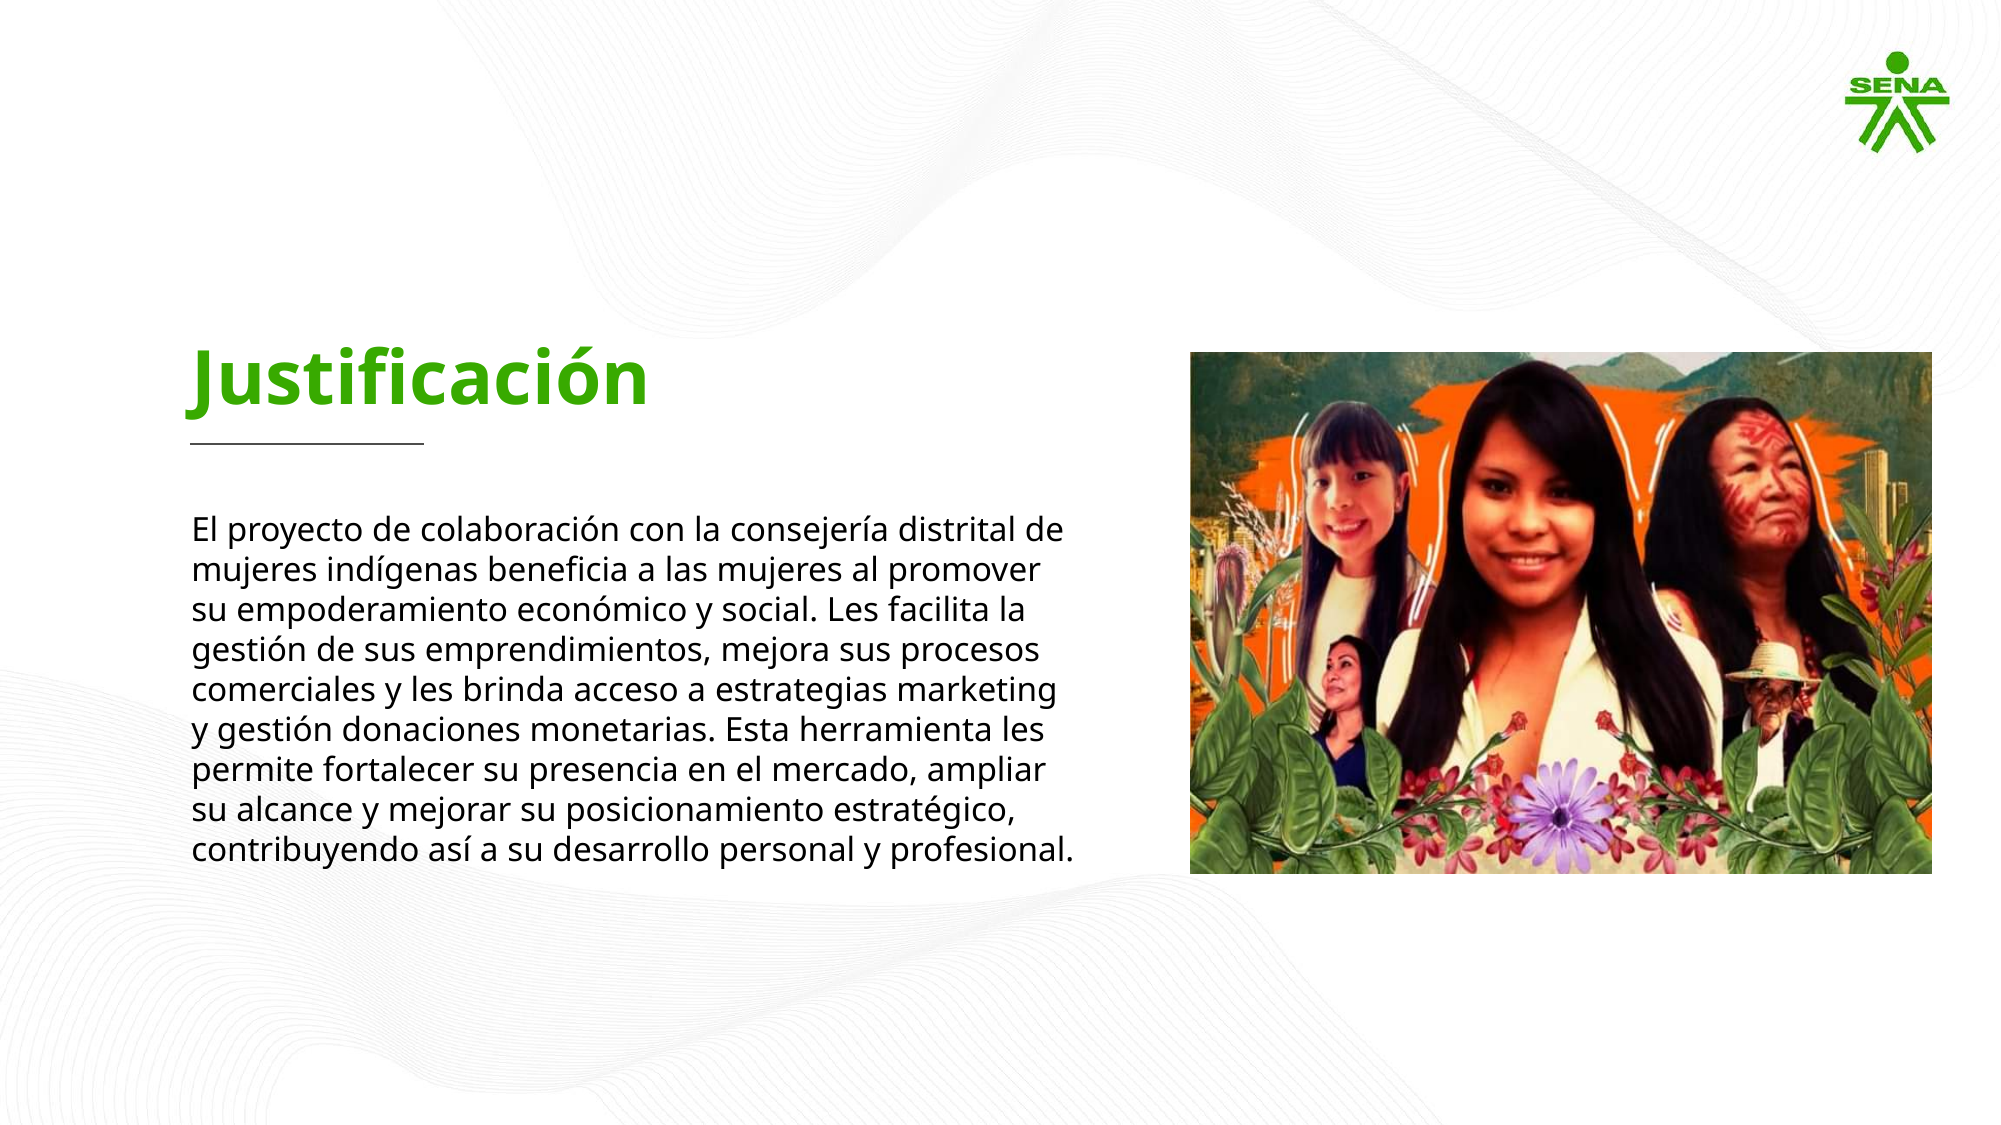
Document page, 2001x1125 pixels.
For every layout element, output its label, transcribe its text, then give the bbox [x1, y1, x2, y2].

text_box Justificación [176, 332, 1120, 444]
text_box El proyecto de colaboración con la consejería distrital de mujeres indígenas beneficia a las mujeres al promover su empoderamiento económico y social. Les facilita la gestión de sus emprendimientos, mejora sus procesos comerciales y les brinda acceso a estrategias marketing y gestión donaciones monetarias. Esta herramienta les permite fortalecer su presencia en el mercado, ampliar su alcance y mejorar su posicionamiento estratégico, contribuyendo así a su desarrollo personal y profesional. [176, 501, 1095, 876]
picture [0, 0, 2001, 1125]
